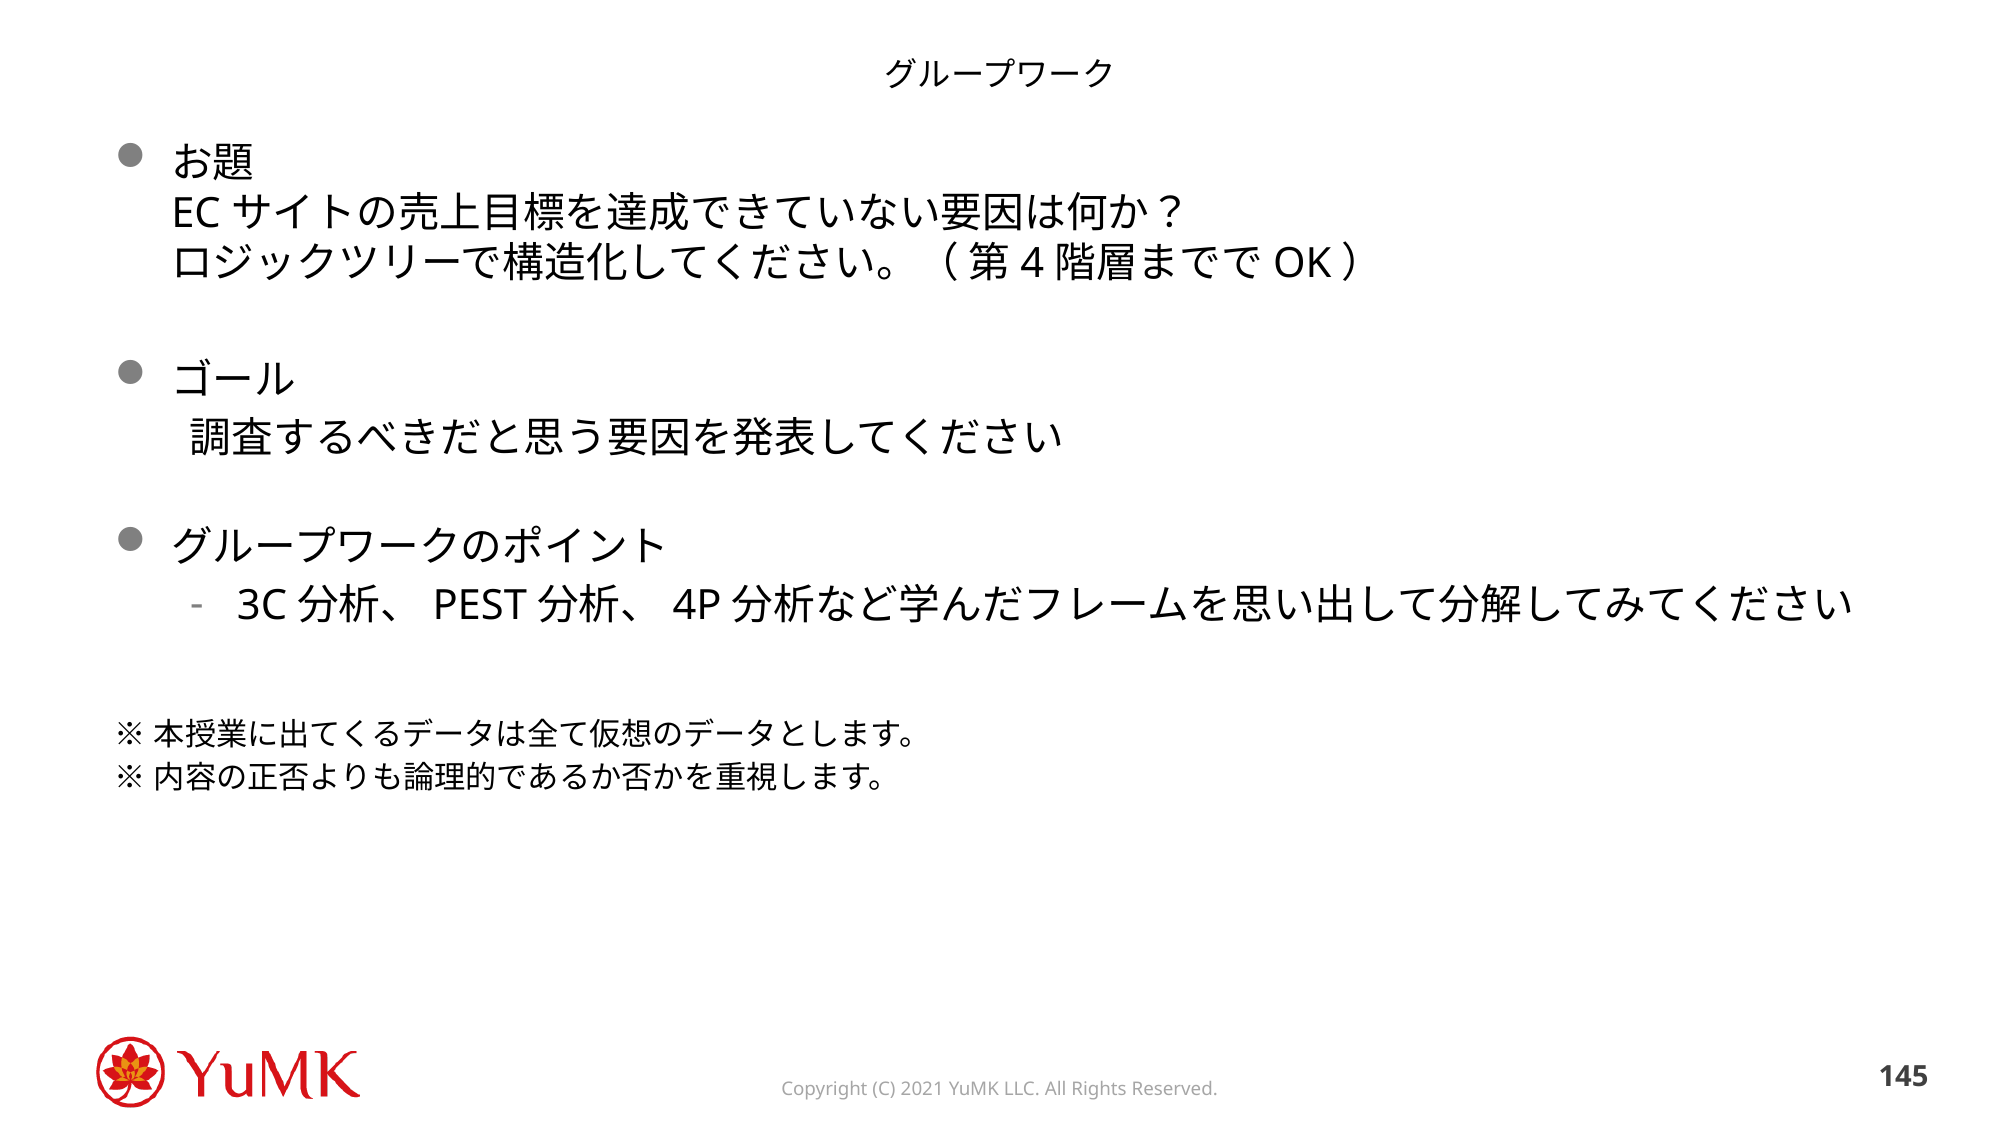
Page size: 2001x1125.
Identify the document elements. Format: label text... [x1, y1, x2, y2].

slide_number 144 [1477, 1047, 1944, 1108]
title グループワーク [99, 32, 1900, 113]
list お題 ECサイトの売上目標を達成できていない要因は何か？ ロジックツリーで構造化してください。（ 第4階層まででOK） ゴール 調査するべきだと思う要因を発表してください グループワークのポイント 3C分析、PEST分析、4P分析など学んだフレームを思い出して分解してみてください ※本授業に出てくるデータは全て仮想のデータとします。 ※内容の正否よりも論理的であるか否かを重視します。 [99, 128, 1900, 1048]
picture [90, 1035, 365, 1108]
